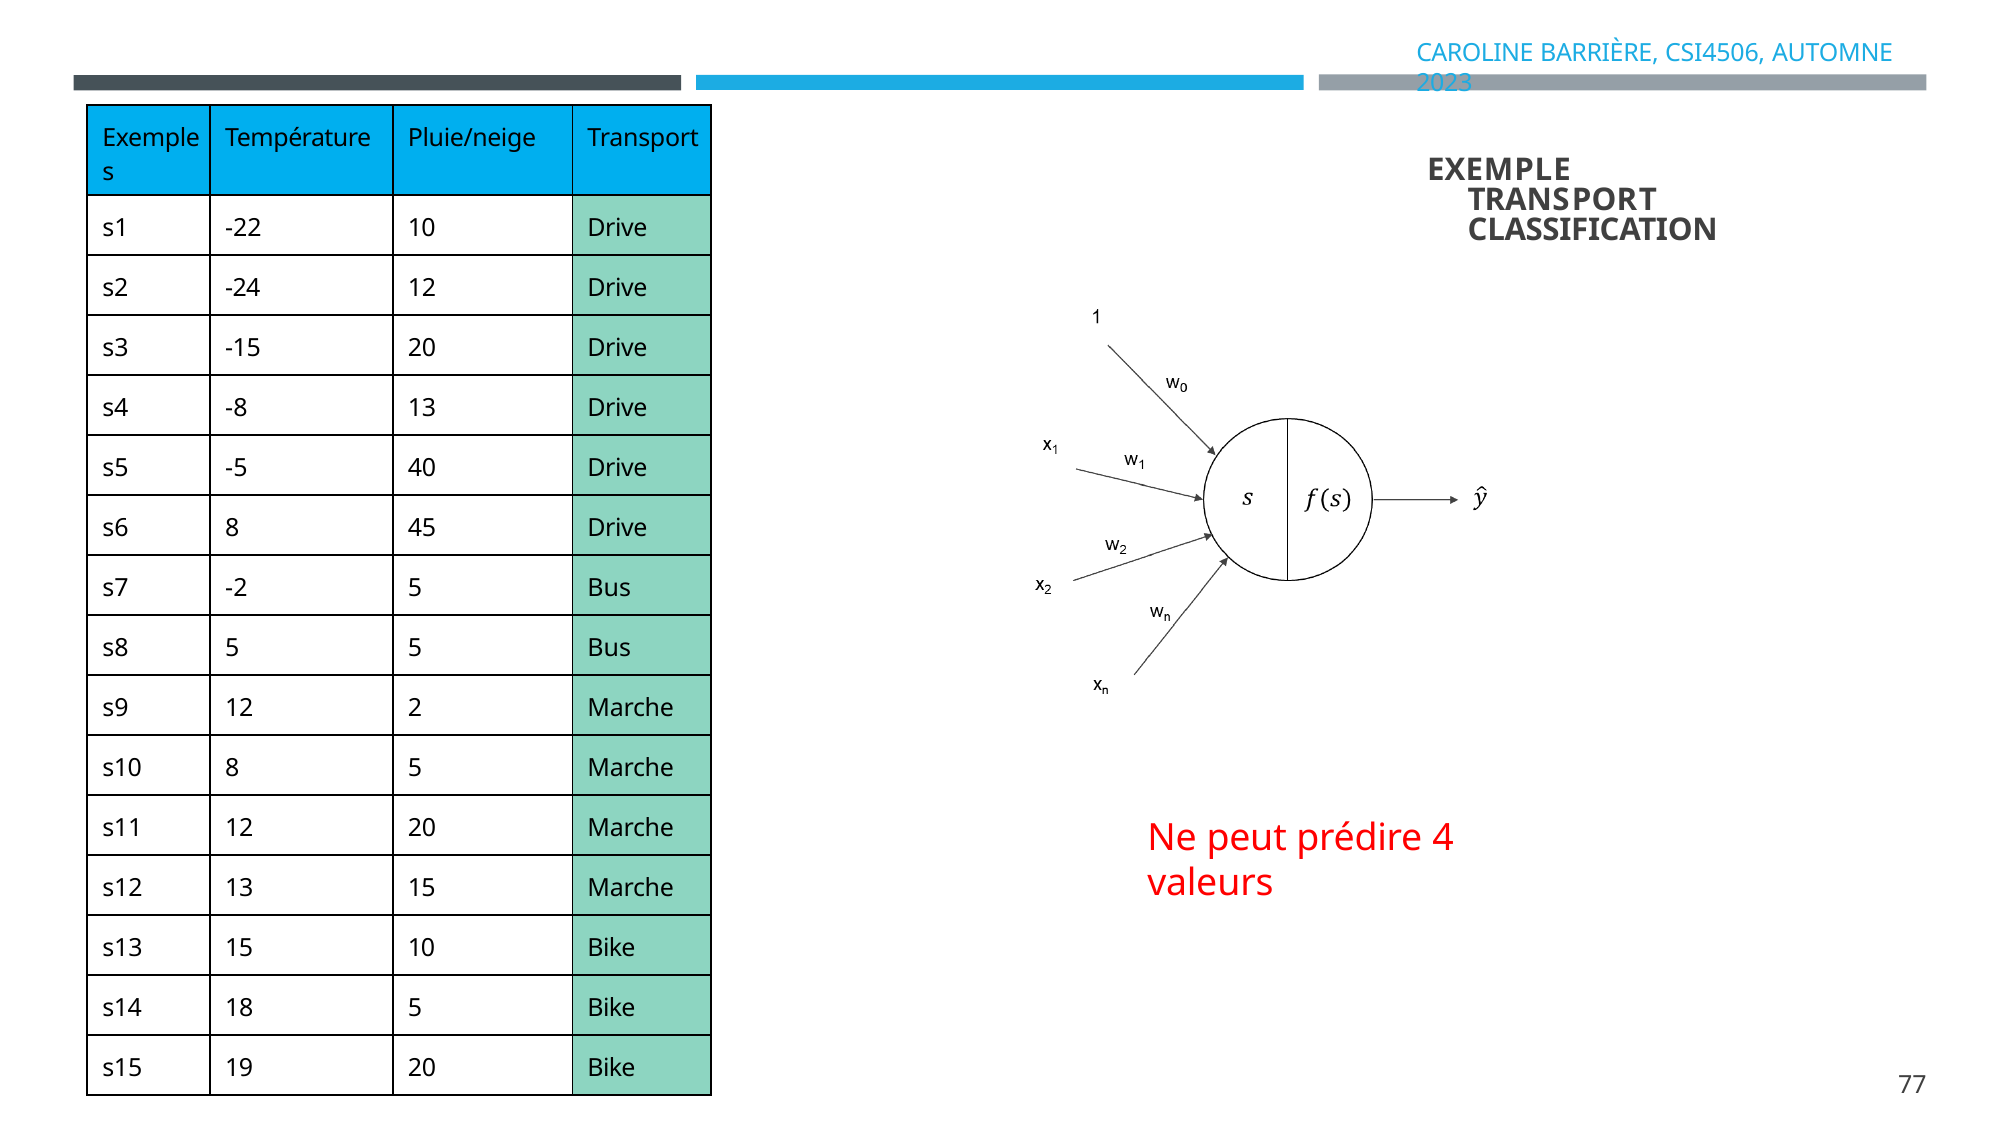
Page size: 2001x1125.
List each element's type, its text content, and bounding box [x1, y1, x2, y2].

table_cell Marche [573, 856, 710, 914]
table_cell 18 [211, 976, 392, 1034]
table_cell Bike [573, 1036, 710, 1094]
table_cell 2 [394, 676, 572, 734]
table_cell 13 [211, 856, 392, 914]
table_cell s12 [88, 856, 209, 914]
table_cell s8 [88, 616, 209, 674]
table_cell 5 [394, 736, 572, 794]
table_cell s9 [88, 676, 209, 734]
table_cell Drive [573, 436, 710, 494]
table_cell 19 [211, 1036, 392, 1094]
table_cell Bike [573, 916, 710, 974]
table_cell -24 [211, 256, 392, 314]
table_cell 8 [211, 496, 392, 554]
table_header Exemple s [88, 106, 209, 194]
table_cell 10 [394, 196, 572, 254]
table_cell 15 [394, 856, 572, 914]
table_cell Drive [573, 496, 710, 554]
table_cell 12 [394, 256, 572, 314]
table_cell Drive [573, 256, 710, 314]
table_cell 13 [394, 376, 572, 434]
table_cell -8 [211, 376, 392, 434]
table_cell 5 [394, 616, 572, 674]
table_cell Bus [573, 556, 710, 614]
table_cell s5 [88, 436, 209, 494]
table_cell 12 [211, 796, 392, 854]
table_cell s2 [88, 256, 209, 314]
table_header Pluie/neige [394, 106, 572, 194]
slide_number 77 [1891, 1061, 1934, 1125]
table_cell Marche [573, 676, 710, 734]
table_header Transport [573, 106, 710, 194]
table_cell s6 [88, 496, 209, 554]
table_cell -22 [211, 196, 392, 254]
table_cell Drive [573, 316, 710, 374]
table_cell Bus [573, 616, 710, 674]
table_cell 8 [211, 736, 392, 794]
table_cell 20 [394, 316, 572, 374]
table_cell 45 [394, 496, 572, 554]
table_cell s13 [88, 916, 209, 974]
table_cell 10 [394, 916, 572, 974]
picture [1035, 308, 1487, 694]
table_cell 15 [211, 916, 392, 974]
table_cell s11 [88, 796, 209, 854]
text_box EXEMPLE TRANSPORT CLASSIFICATION [1425, 146, 1740, 247]
table_cell -15 [211, 316, 392, 374]
text_box CAROLINE BARRIÈRE, CSI4506, AUTOMNE 2023 [1414, 34, 1929, 97]
text_box Ne peut prédire 4 valeurs [1145, 811, 1552, 904]
table_cell 5 [211, 616, 392, 674]
table_cell Drive [573, 376, 710, 434]
table_cell 12 [211, 676, 392, 734]
table_cell s7 [88, 556, 209, 614]
table_cell Marche [573, 736, 710, 794]
table_cell 40 [394, 436, 572, 494]
table_cell 20 [394, 796, 572, 854]
table_cell Drive [573, 196, 710, 254]
table_cell s14 [88, 976, 209, 1034]
table_cell s1 [88, 196, 209, 254]
table_cell Bike [573, 976, 710, 1034]
table_cell s10 [88, 736, 209, 794]
table_cell 5 [394, 976, 572, 1034]
table_cell s3 [88, 316, 209, 374]
table_cell 20 [394, 1036, 572, 1094]
table_cell -5 [211, 436, 392, 494]
table_cell Marche [573, 796, 710, 854]
table_cell s15 [88, 1036, 209, 1094]
table_header Température [211, 106, 392, 194]
table_cell 5 [394, 556, 572, 614]
table_cell s4 [88, 376, 209, 434]
table_cell -2 [211, 556, 392, 614]
